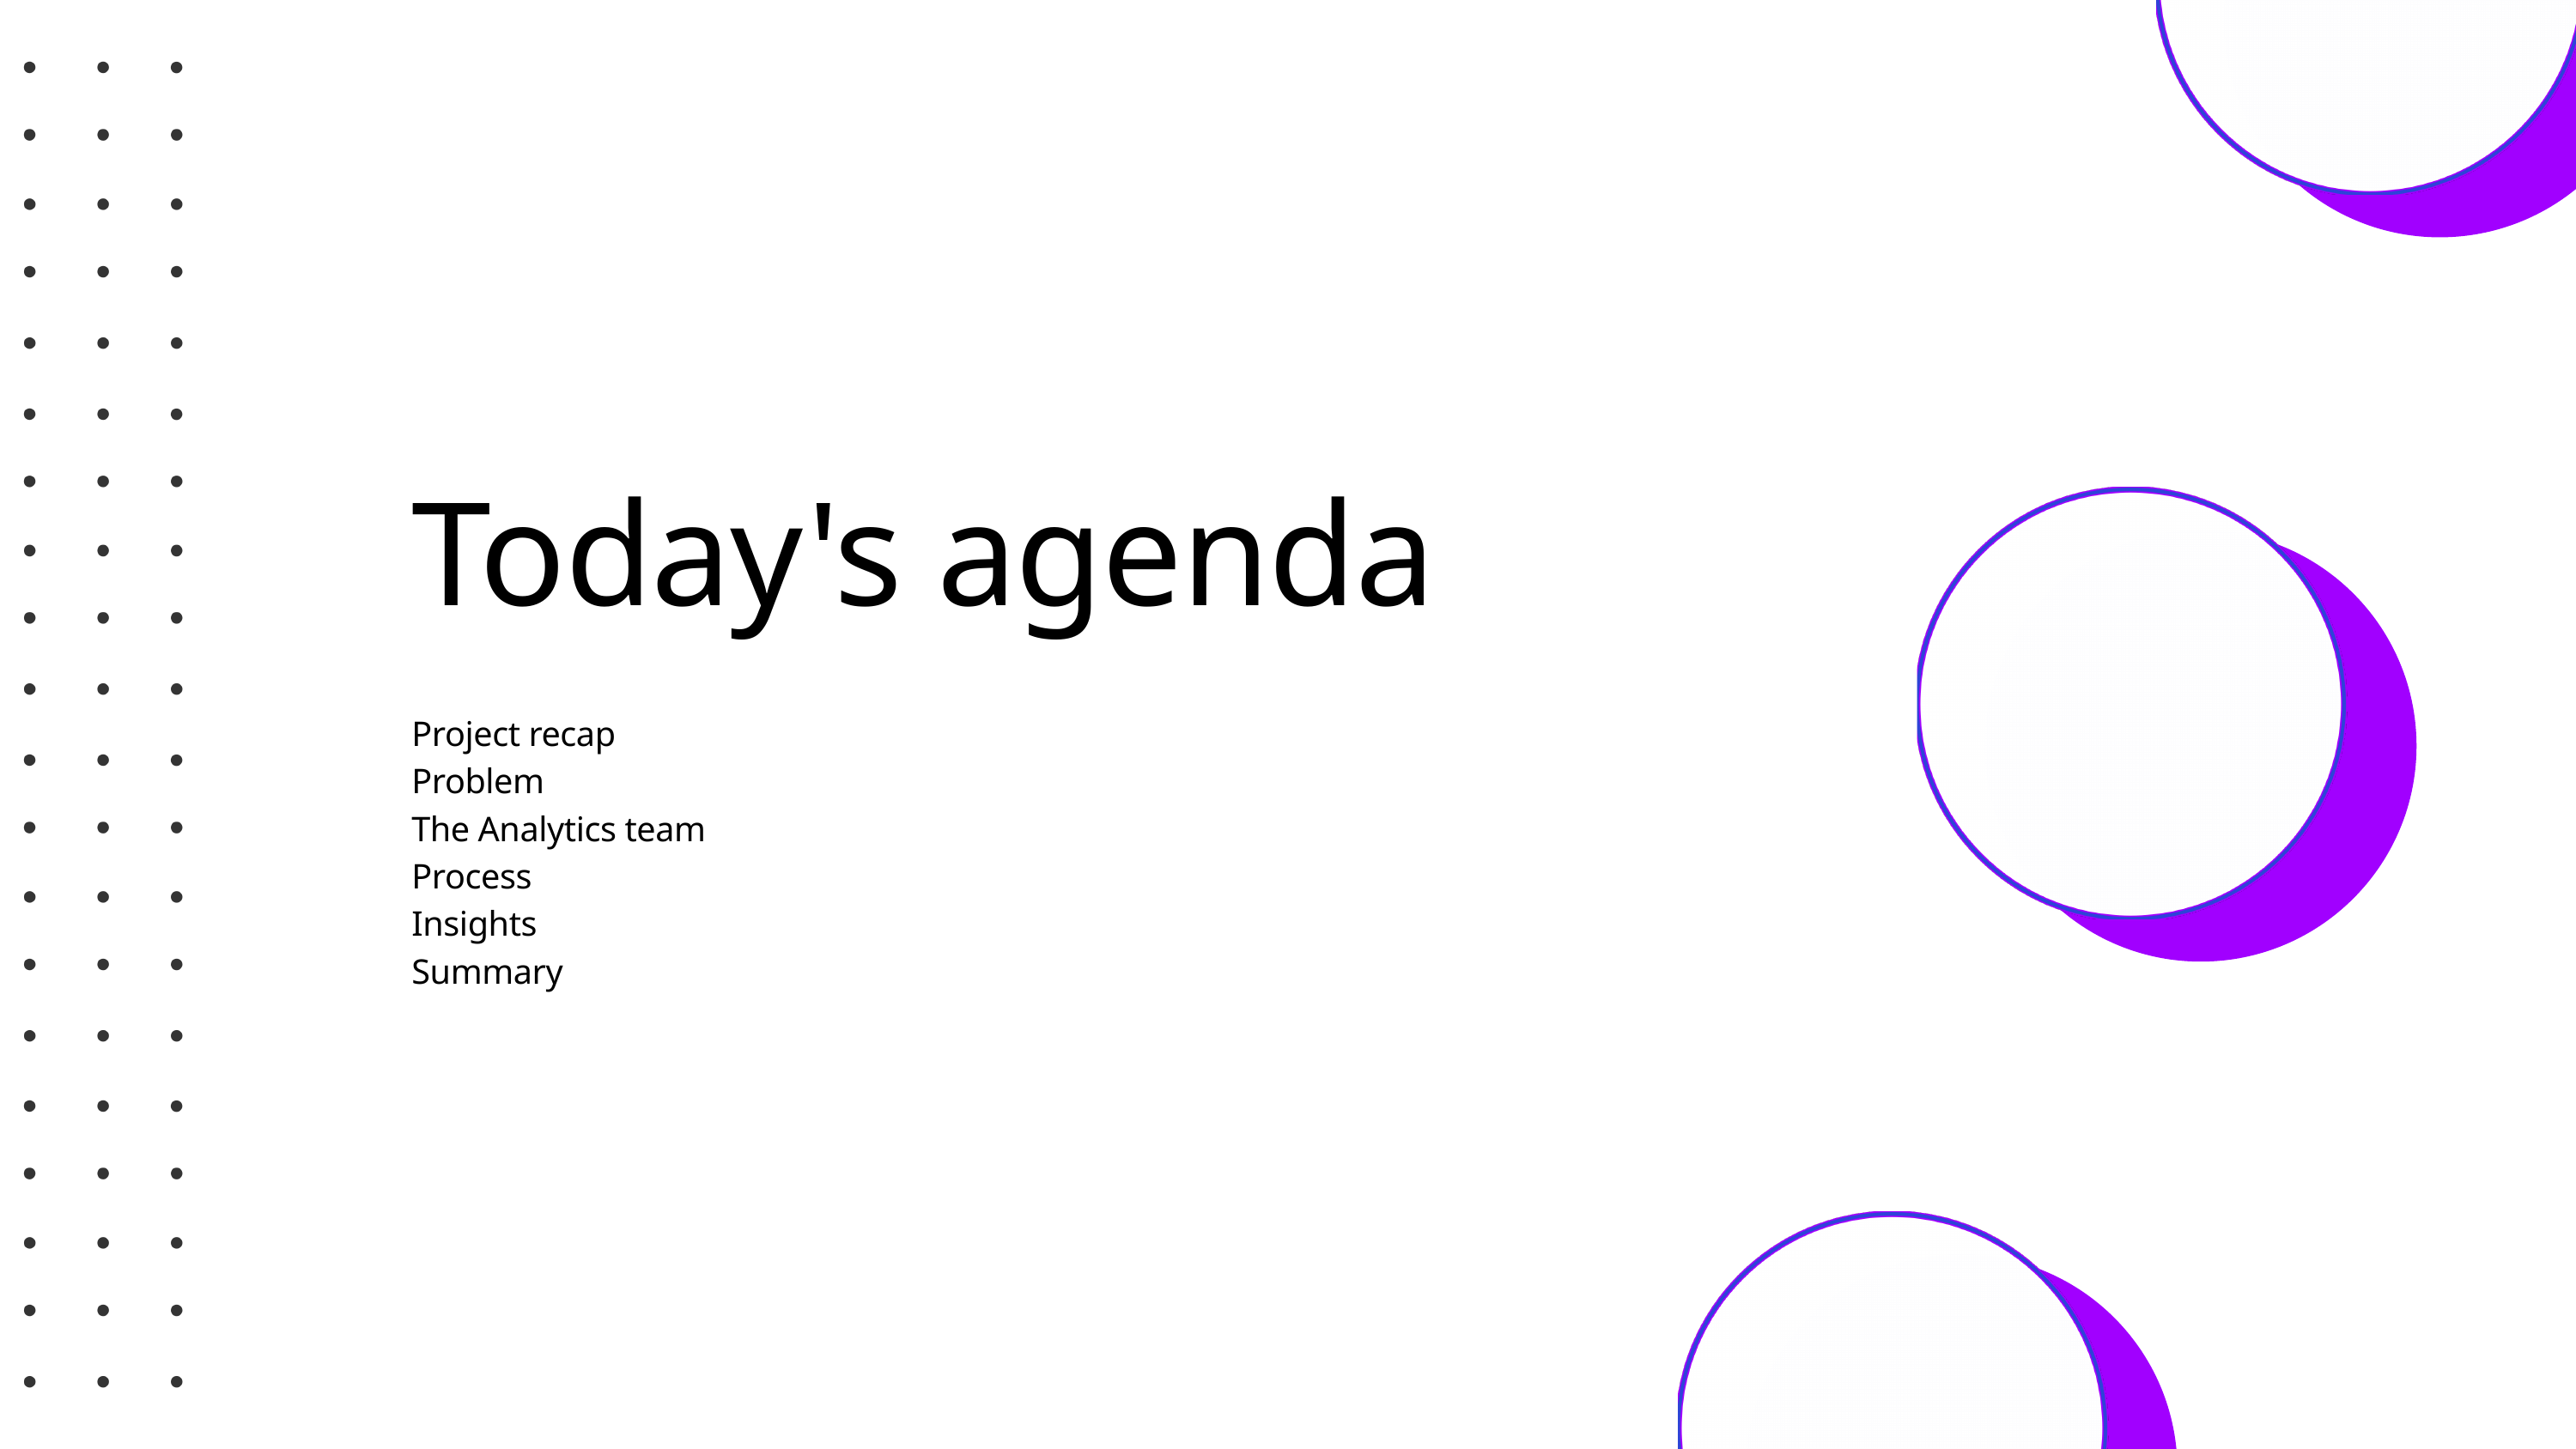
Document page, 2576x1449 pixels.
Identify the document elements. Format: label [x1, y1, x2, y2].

text_box [1677, 1210, 2178, 1449]
text_box [2155, 0, 2576, 238]
text_box [411, 462, 1634, 993]
text_box [0, 57, 187, 1392]
text_box [1917, 487, 2417, 962]
